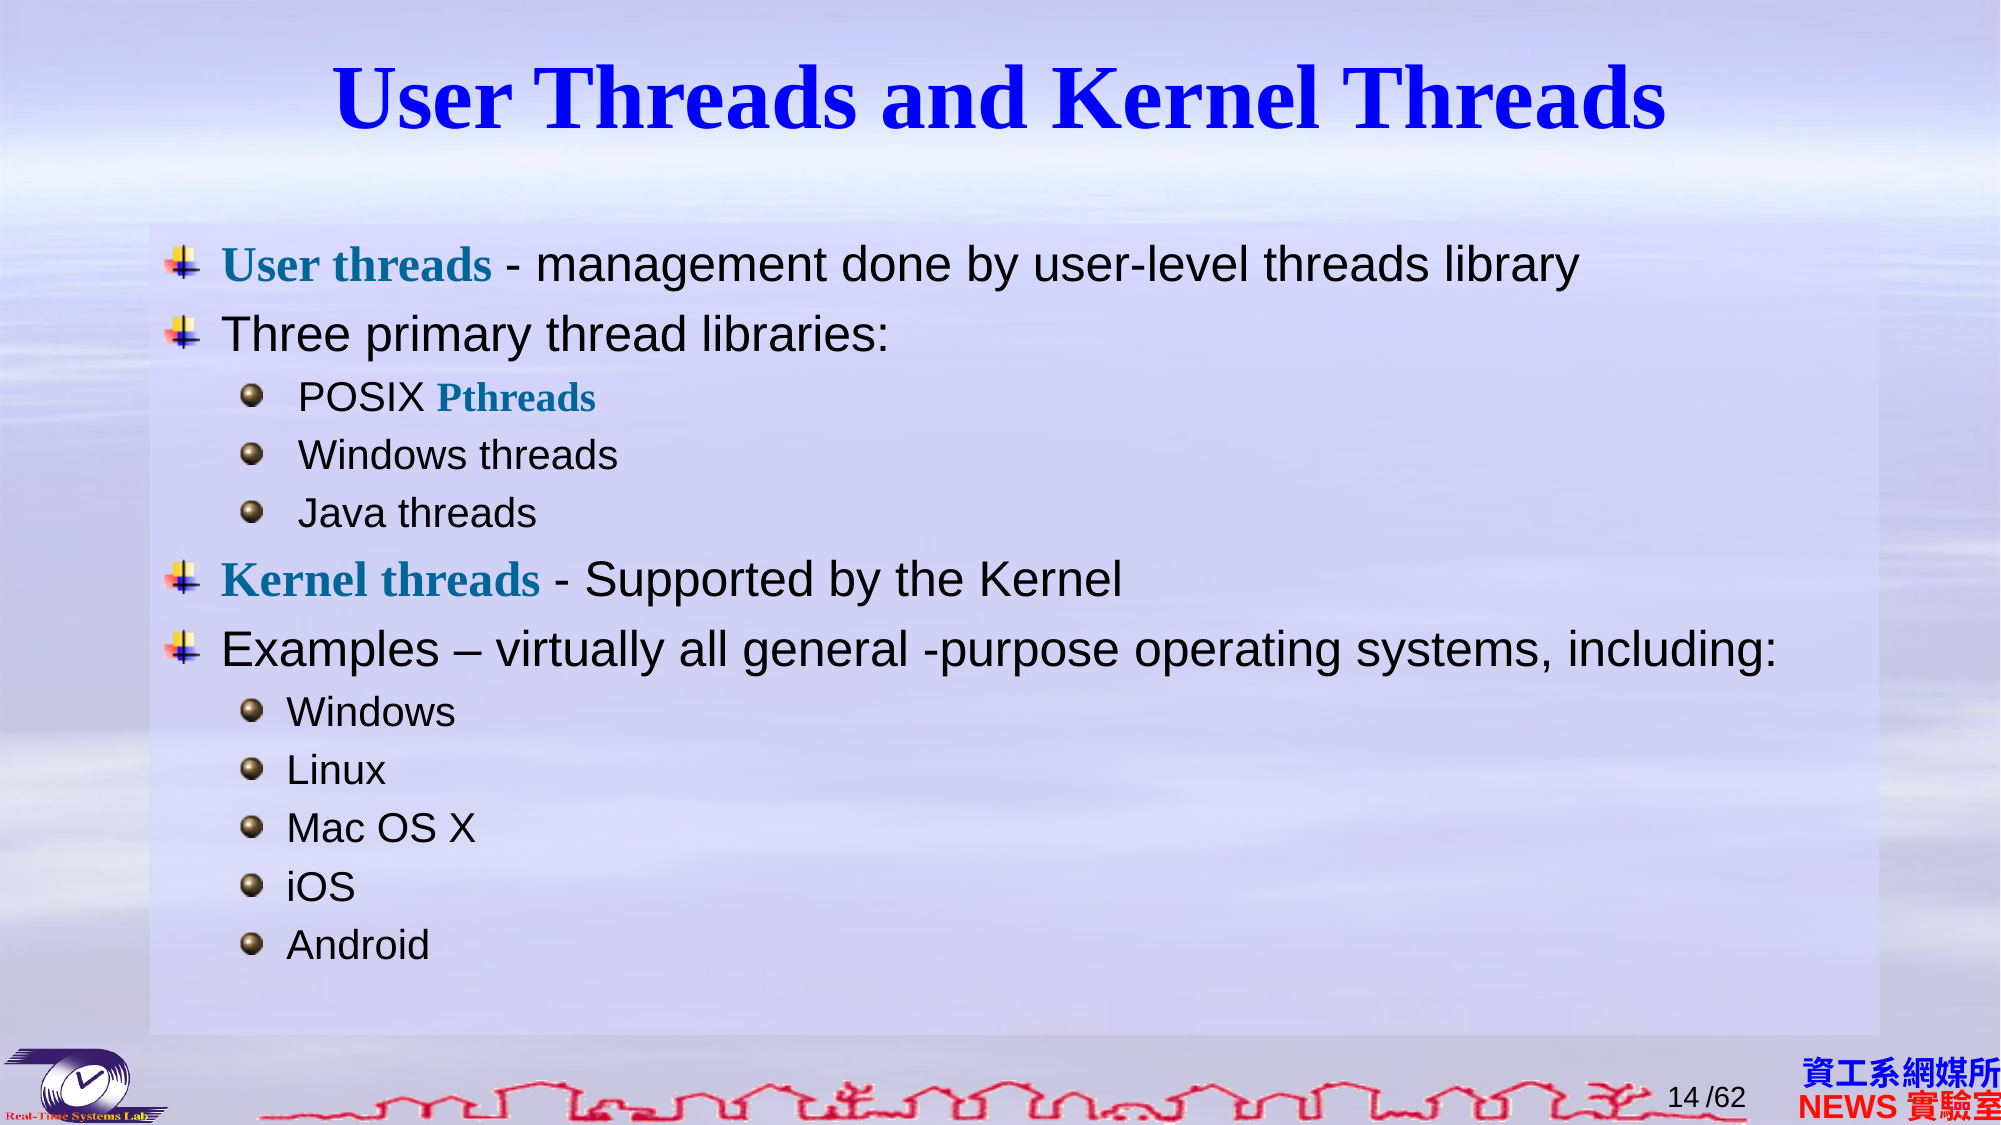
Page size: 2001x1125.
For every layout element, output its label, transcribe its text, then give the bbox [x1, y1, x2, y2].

title User Threads and Kernel Threads [260, 44, 1740, 140]
slide_number 13 [1248, 1070, 1715, 1125]
picture [0, 0, 2001, 1125]
list User threads - management done by user-level threads library Three primary thread libraries: POSIX Pthreads Windows threads Java threads Kernel threads - Supported by the Kernel Examples – virtually all general -purpose operating systems, including: Windows Linux Mac OS X iOS Android [149, 223, 1880, 1035]
footer /62 [1715, 1070, 2000, 1125]
